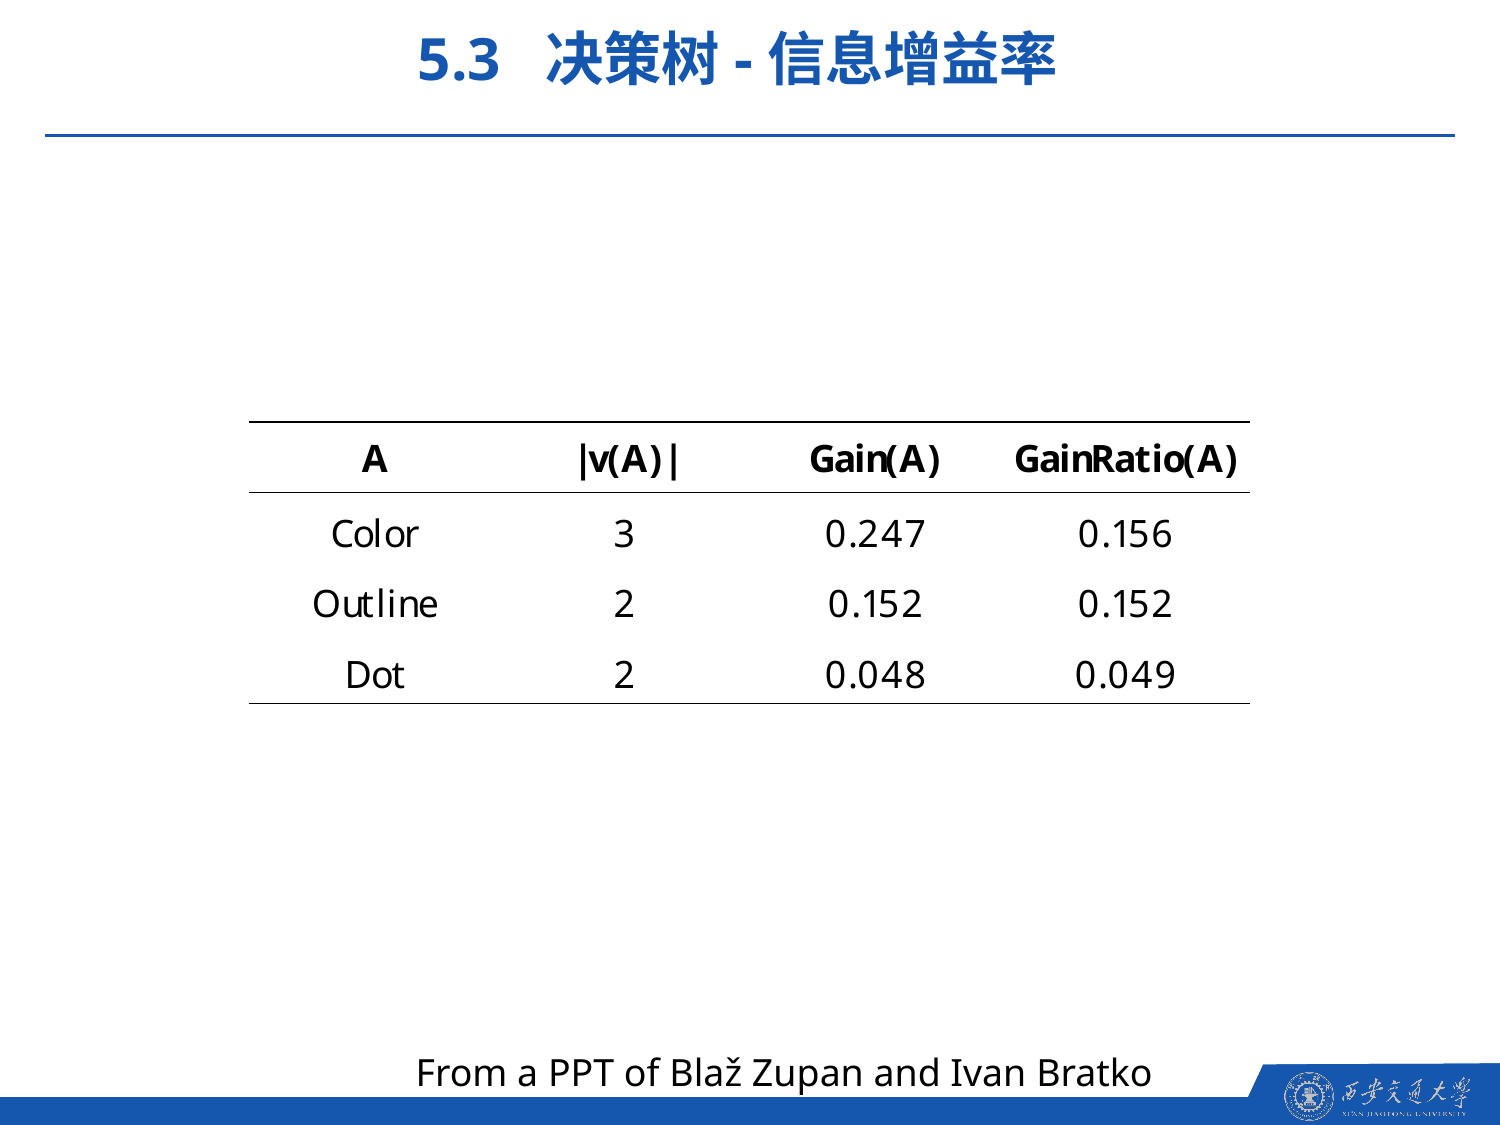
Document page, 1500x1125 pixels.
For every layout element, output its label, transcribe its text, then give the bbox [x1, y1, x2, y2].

picture [248, 420, 1252, 705]
text_box 5.3 决策树-信息增益率 [135, 14, 1341, 170]
text_box From a PPT of Blaž Zupan and Ivan Bratko [400, 1041, 1169, 1102]
